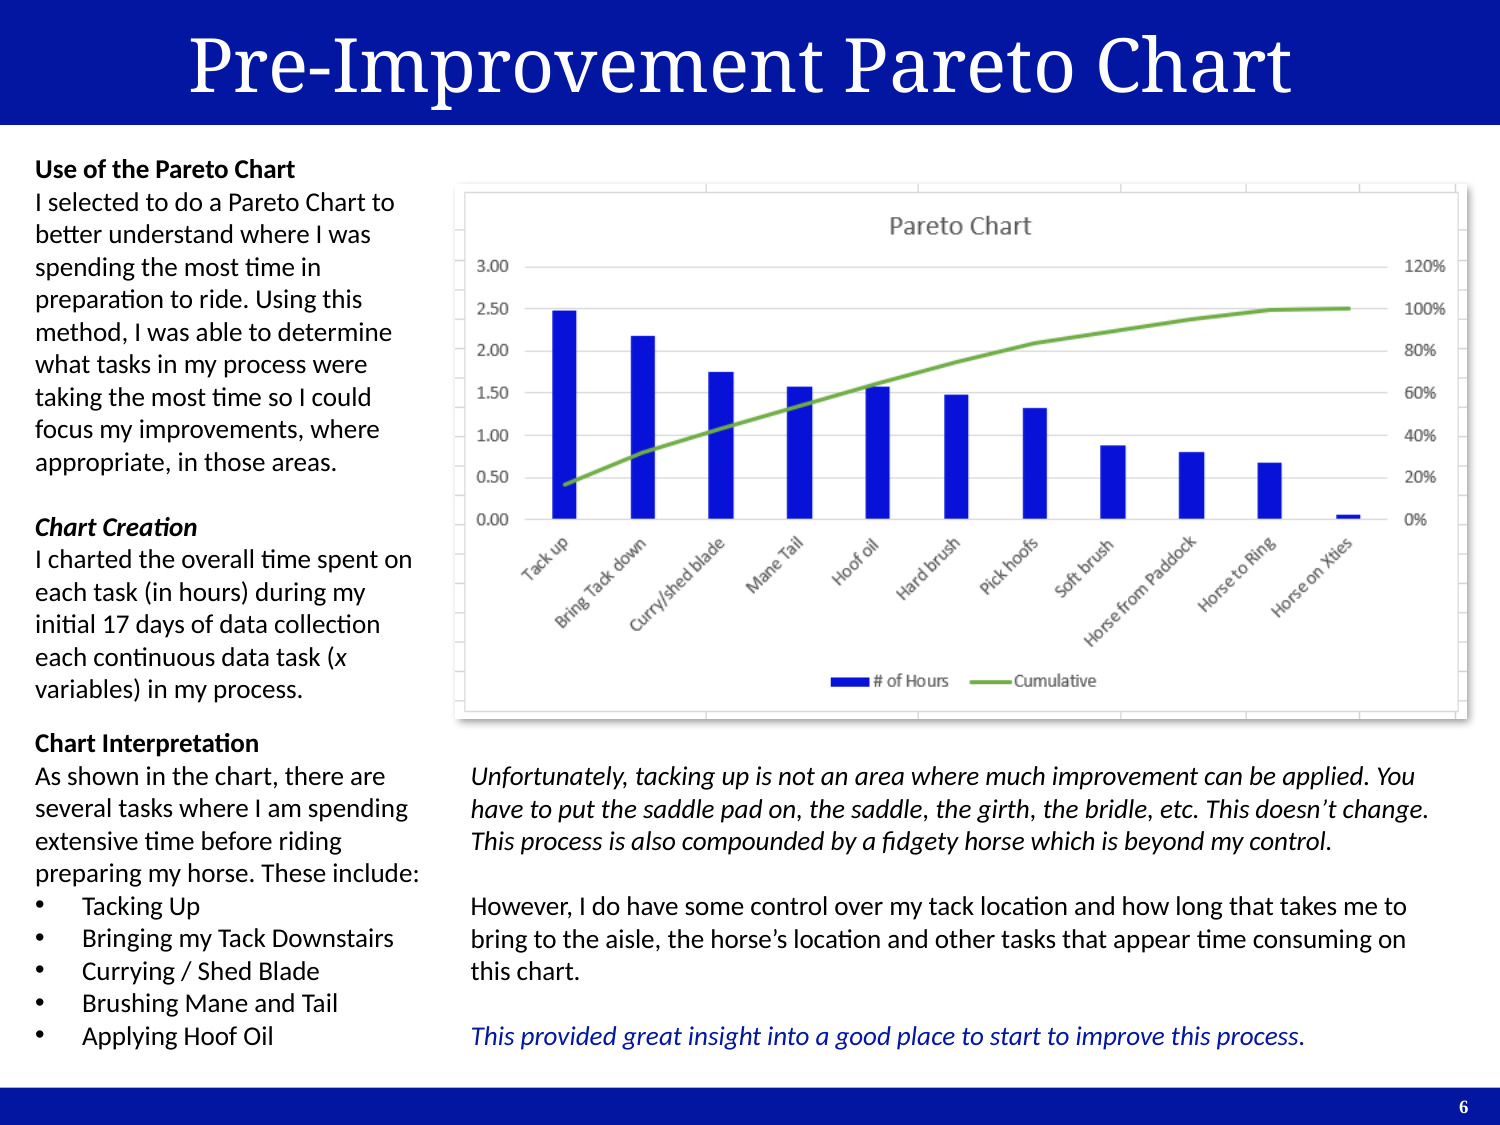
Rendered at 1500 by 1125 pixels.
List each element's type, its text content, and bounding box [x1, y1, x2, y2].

text_box Use of the Pareto Chart I selected to do a Pareto Chart to better understand where I was spending the most time in preparation to ride. Using this method, I was able to determine what tasks in my process were taking the most time so I could focus my improvements, where appropriate, in those areas. Chart Creation I charted the overall time spent on each task (in hours) during my initial 17 days of data collection each continuous data task (x variables) in my process. [20, 144, 441, 712]
text_box Unfortunately, tacking up is not an area where much improvement can be applied. You have to put the saddle pad on, the saddle, the girth, the bridle, etc. This doesn’t change. This process is also compounded by a fidgety horse which is beyond my control. However, I do have some control over my tack location and how long that takes me to bring to the aisle, the horse’s location and other tasks that appear time consuming on this chart. This provided great insight into a good place to start to improve this process. [455, 751, 1463, 1059]
text_box Chart Interpretation As shown in the chart, there are several tasks where I am spending extensive time before riding preparing my horse. These include: Tacking Up Bringing my Tack Downstairs Currying / Shed Blade Brushing Mane and Tail Applying Hoof Oil [20, 718, 441, 1058]
picture [455, 184, 1467, 719]
title Pre-Improvement Pareto Chart [47, 0, 1437, 125]
